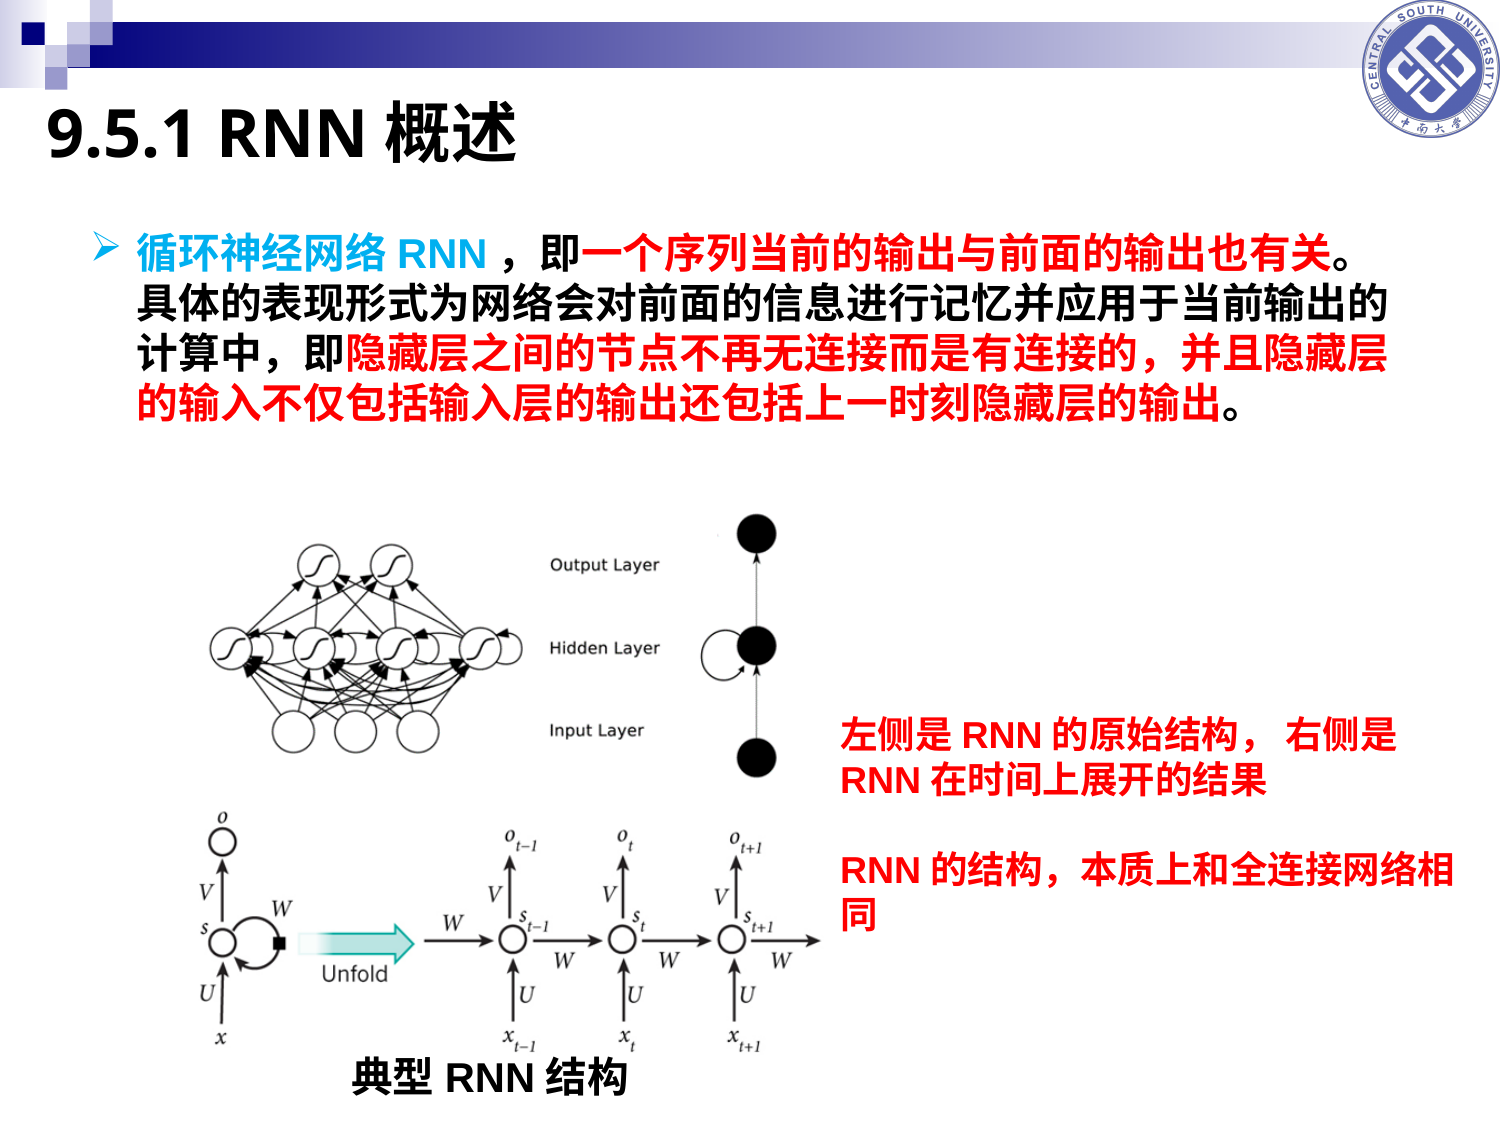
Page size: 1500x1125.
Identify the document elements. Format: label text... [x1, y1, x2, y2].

title 9.5.1 RNN概述 [31, 81, 1382, 180]
picture [186, 482, 826, 1062]
text_box 左侧是RNN的原始结构， 右侧是RNN在时间上展开的结果 RNN的结构，本质上和全连接网络相同 [825, 704, 1494, 989]
text_box 循环神经网络RNN，即一个序列当前的输出与前面的输出也有关。具体的表现形式为网络会对前面的信息进行记忆并应用于当前输出的计算中，即隐藏层之间的节点不再无连接而是有连接的，并且隐藏层的输入不仅包括输入层的输出还包括上一时刻隐藏层的输出。 [74, 219, 1425, 434]
picture [1362, 0, 1500, 138]
text_box 典型RNN结构 [336, 1062, 821, 1108]
